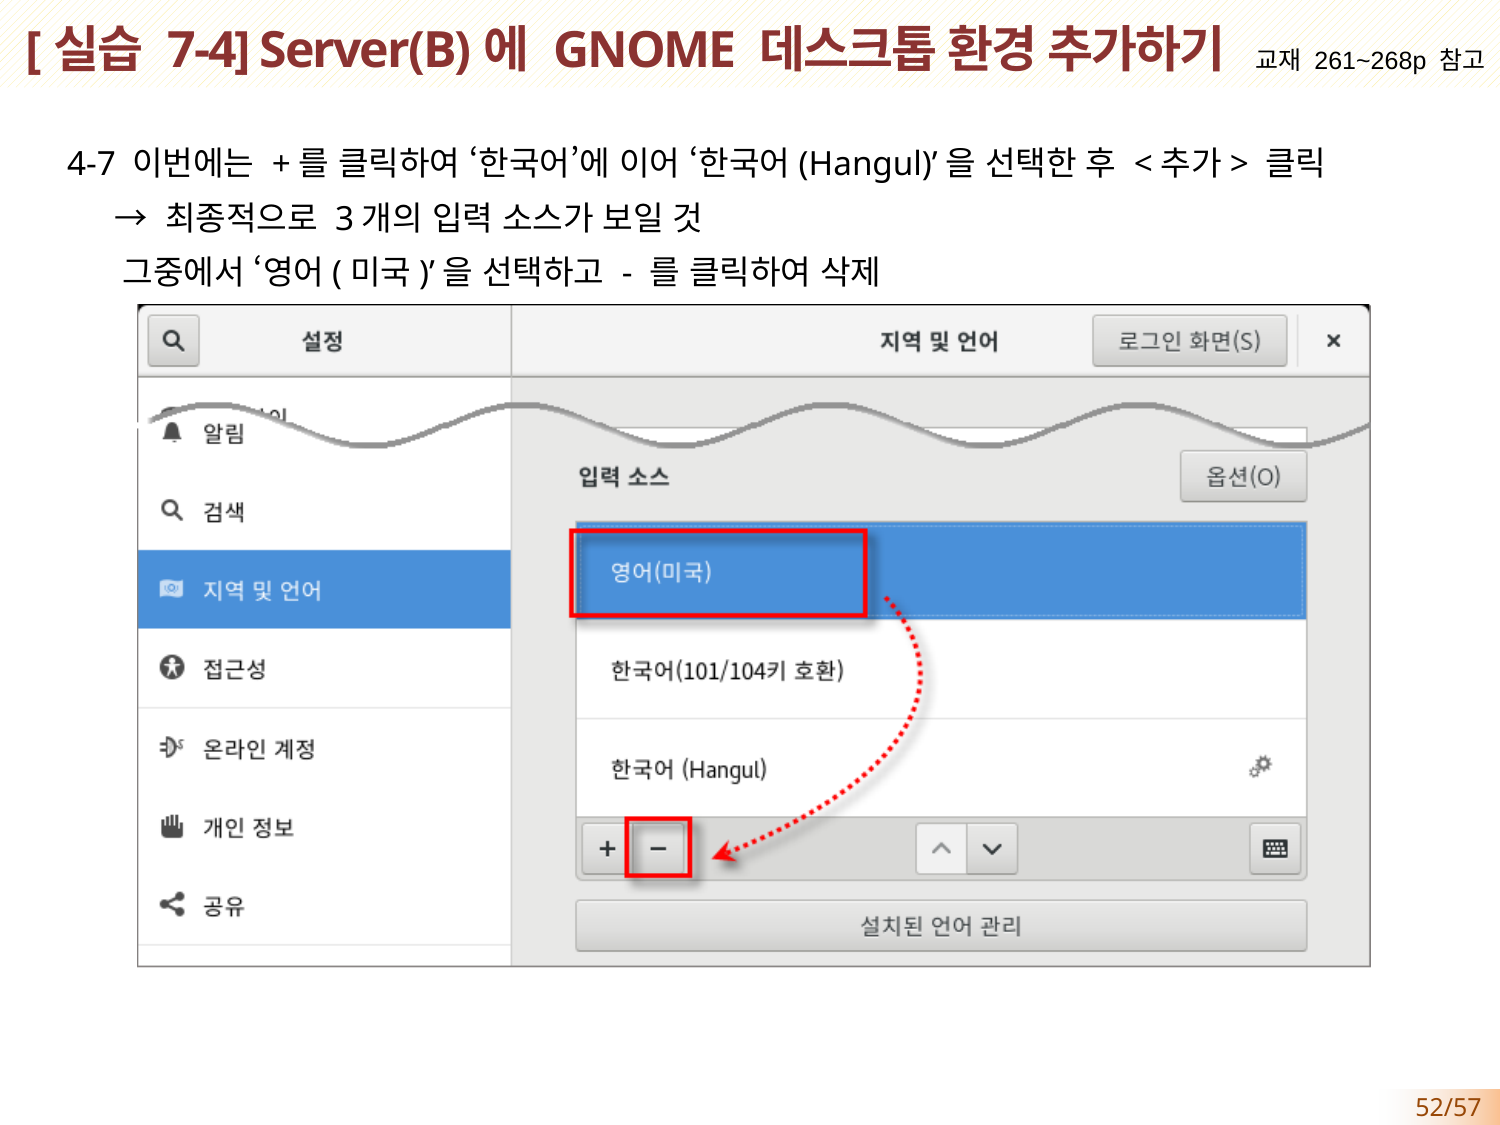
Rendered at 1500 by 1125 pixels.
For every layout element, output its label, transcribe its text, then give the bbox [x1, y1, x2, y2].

text_box 교재 261~268p 참고 [1240, 36, 1500, 82]
list 4-7 이번에는 +를 클릭하여 ‘한국어’에 이어 ‘한국어(Hangul)’을 선택한 후 <추가> 클릭 → 최종적으로 3개의 입력 소스가 보일 것 그중에서 ‘영어(미국)’을 선택하고 - 를 클릭하여 삭제 [10, 126, 1481, 1125]
title [실습 7-4] Server(B)에 GNOME 데스크톱 환경 추가하기 [10, 8, 1288, 87]
picture [136, 303, 1371, 969]
